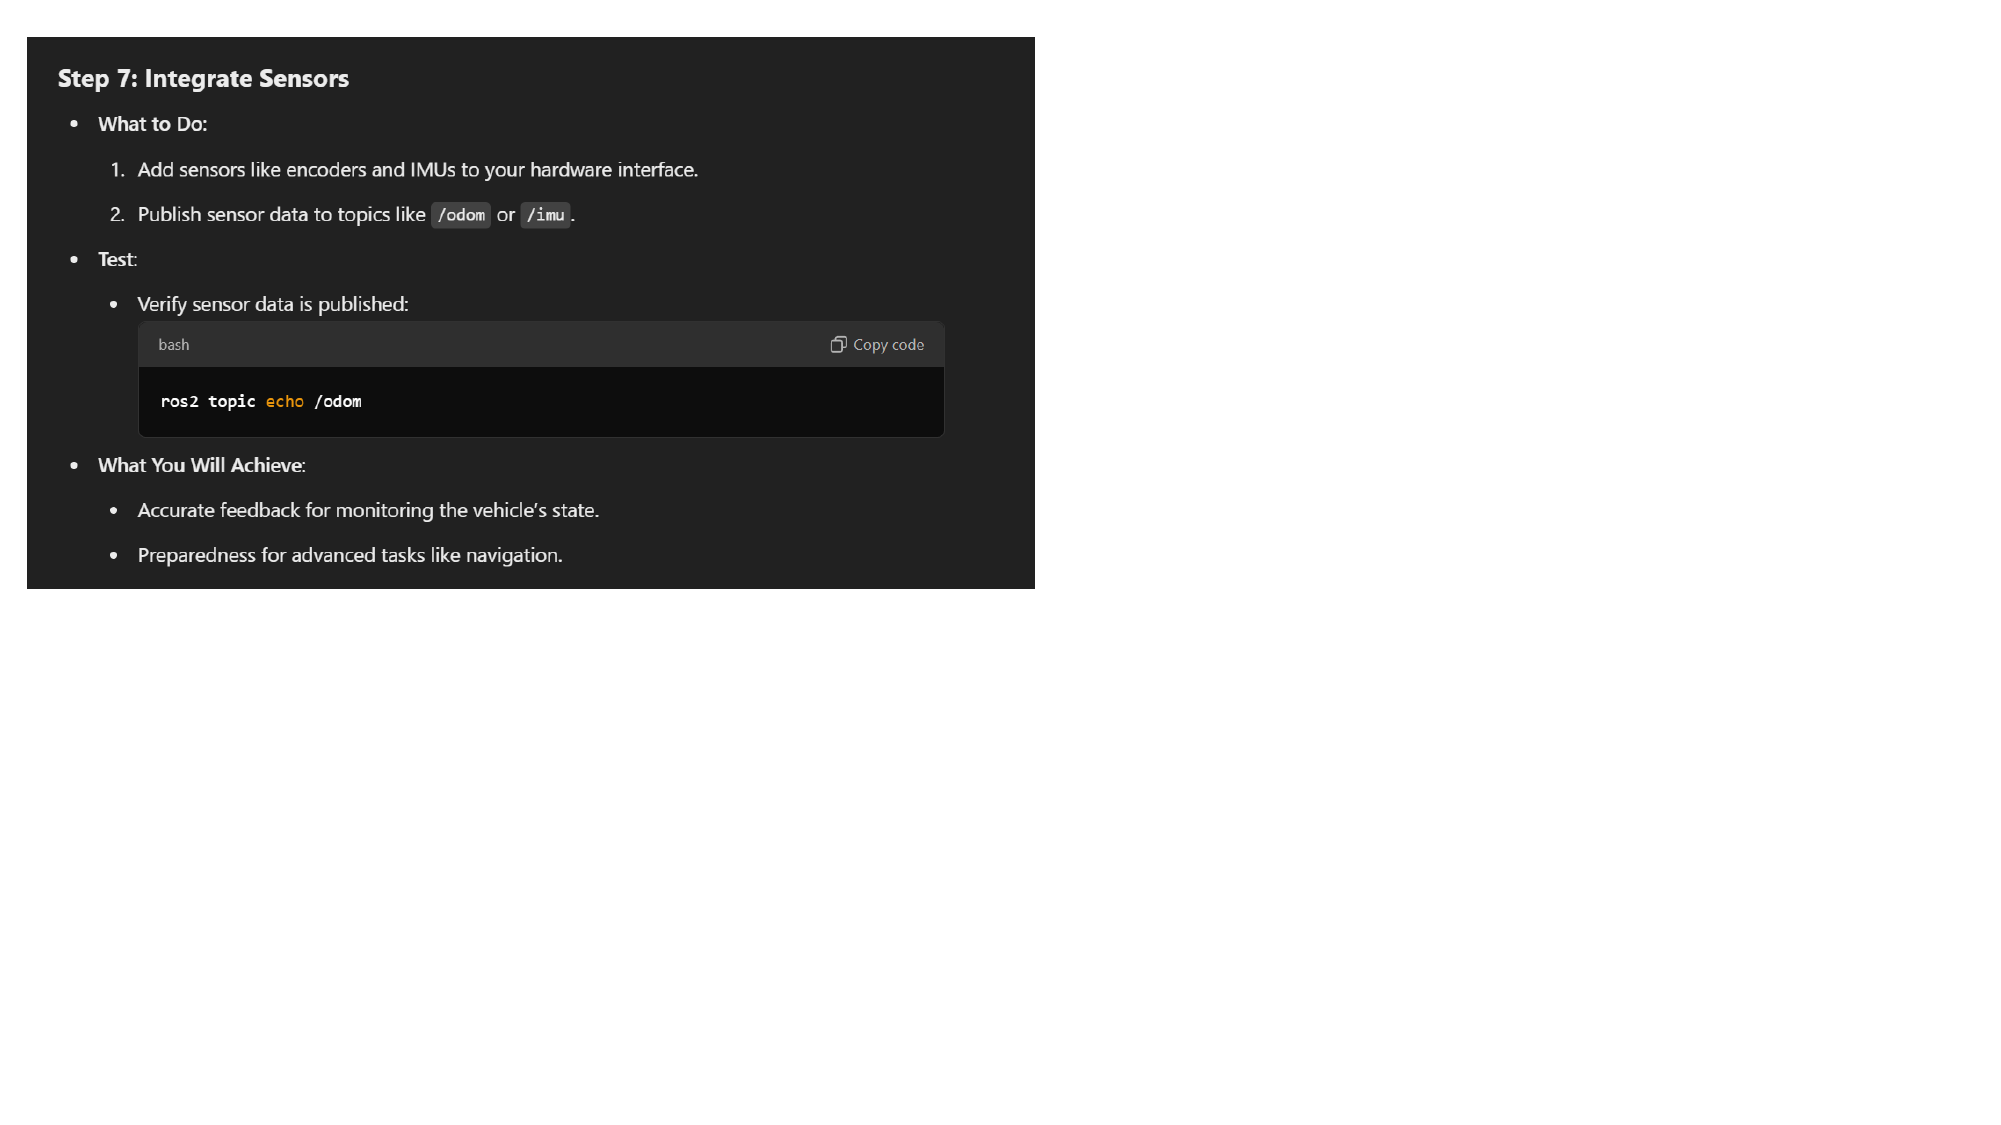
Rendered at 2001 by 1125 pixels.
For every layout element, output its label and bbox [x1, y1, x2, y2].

picture [27, 37, 1035, 589]
